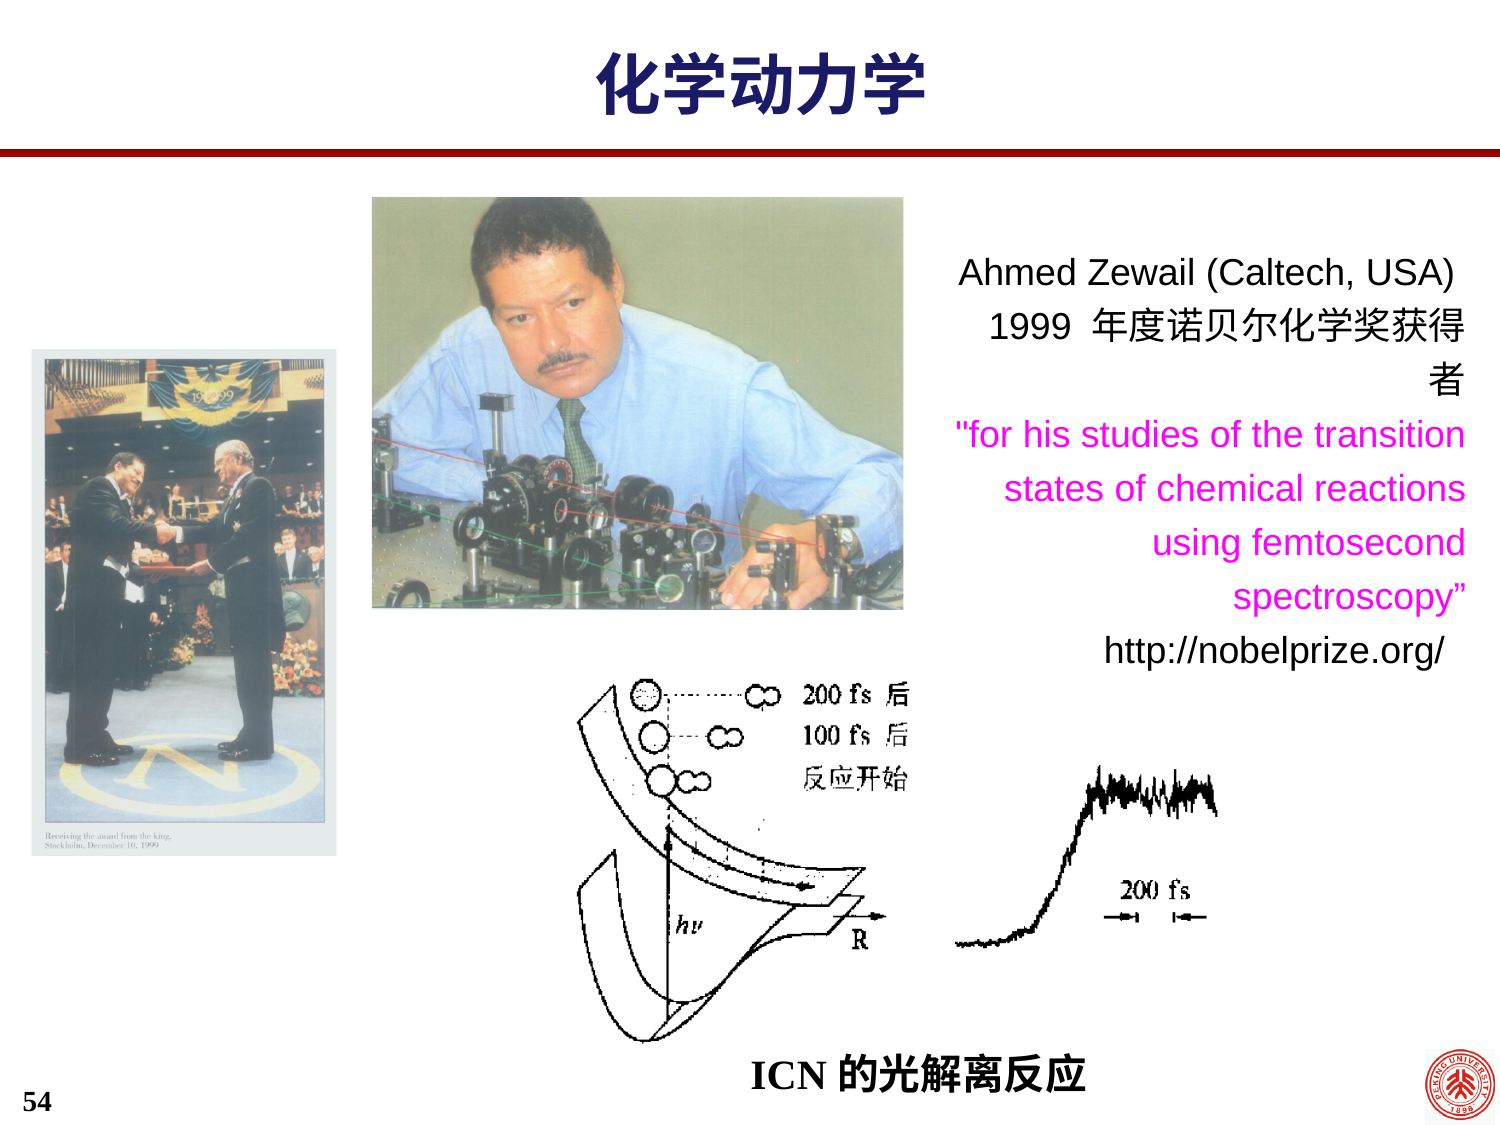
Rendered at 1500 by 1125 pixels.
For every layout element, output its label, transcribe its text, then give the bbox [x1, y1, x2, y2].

footer 54 [0, 1074, 76, 1113]
picture [556, 671, 1223, 1047]
text_box [0, 149, 1500, 157]
picture [1425, 1049, 1495, 1125]
text_box 化学动力学 [123, 20, 1399, 146]
picture [371, 197, 904, 610]
text_box Ahmed Zewail (Caltech, USA) 1999 年度诺贝尔化学奖获得者 "for his studies of the transition states of chemical reactions using femtosecond spectroscopy” http://nobelprize.org/ [938, 231, 1481, 679]
text_box ICN的光解离反应 [735, 1055, 1103, 1105]
picture [31, 349, 337, 856]
